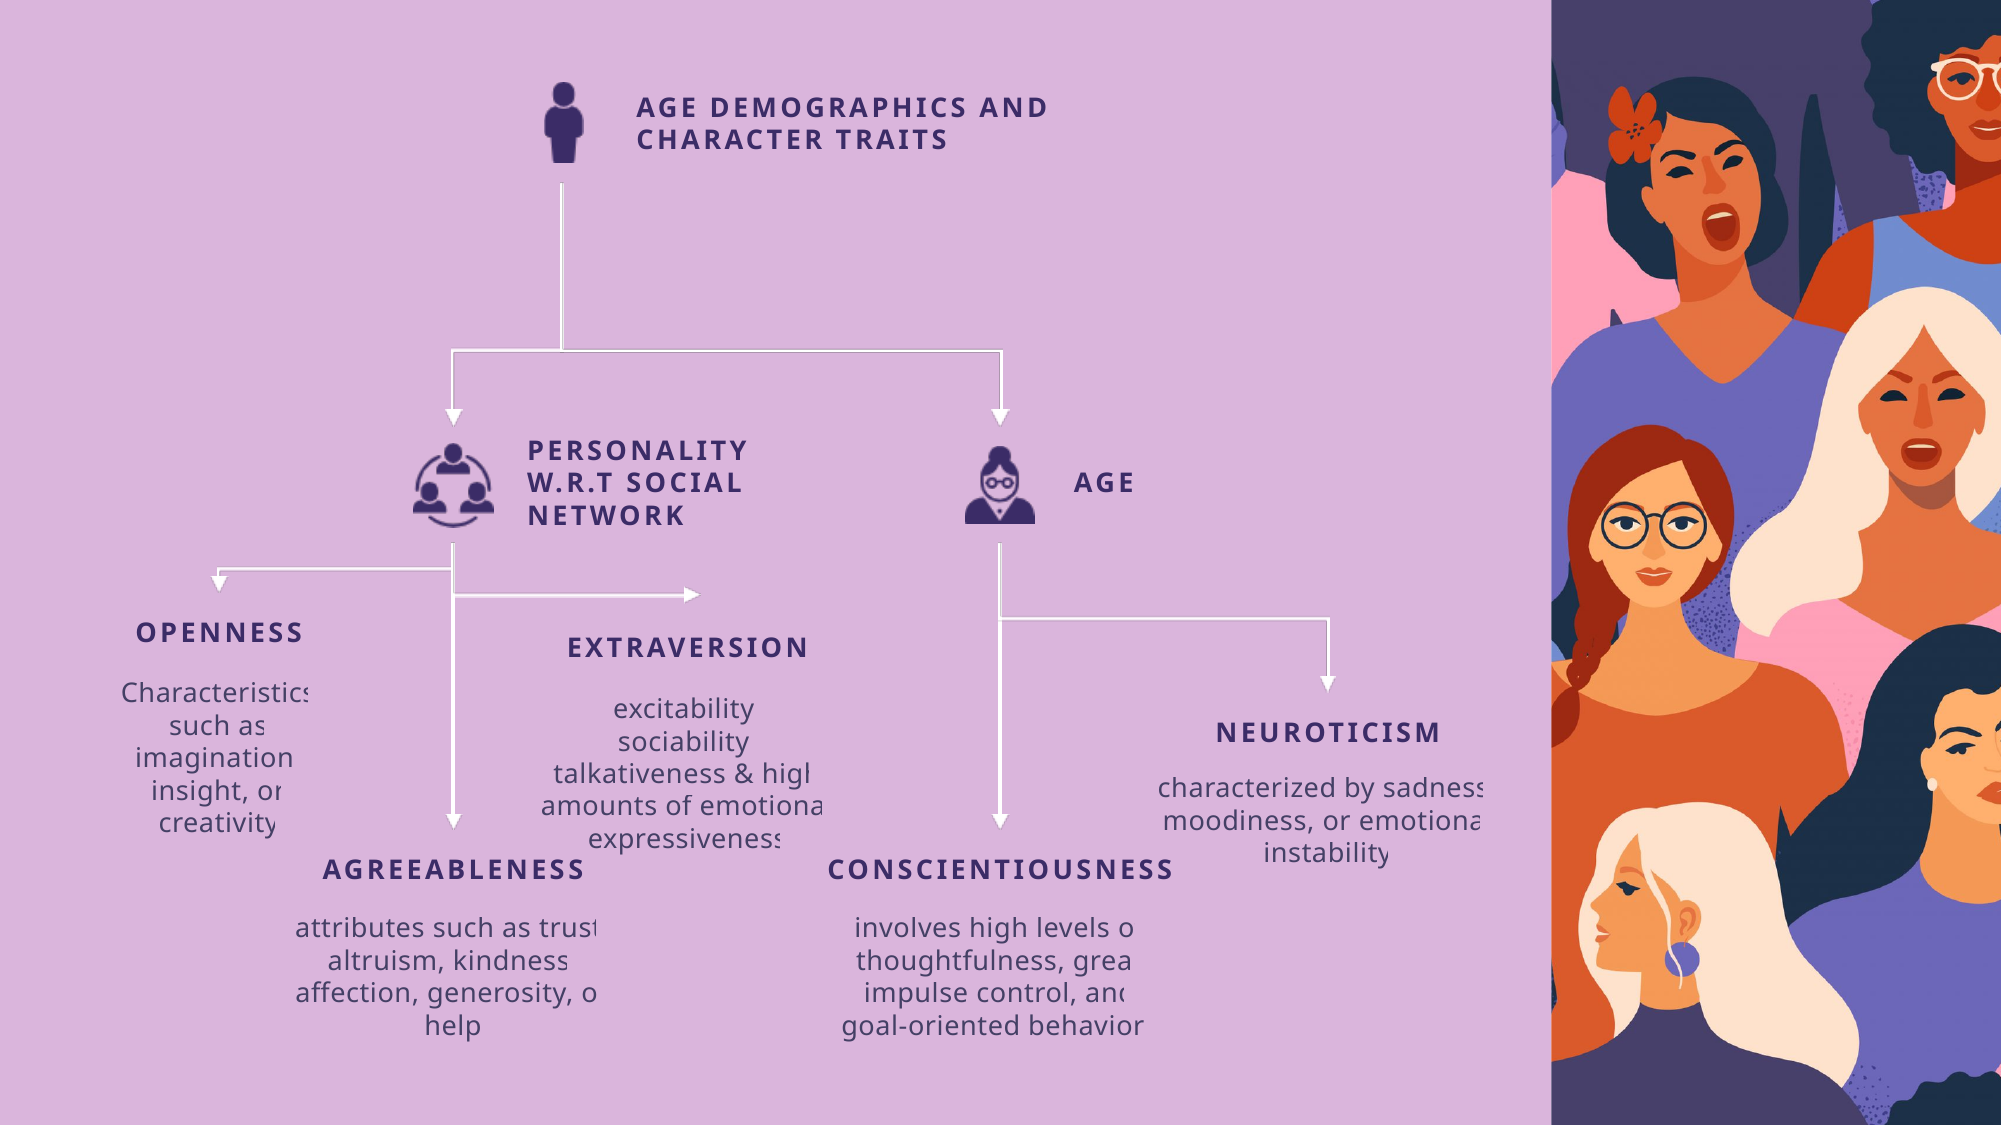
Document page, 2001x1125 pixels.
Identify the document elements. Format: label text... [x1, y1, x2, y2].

picture [210, 540, 701, 830]
picture [1551, 0, 2001, 1125]
picture [413, 442, 494, 528]
text_box attributes such as trust, altruism, kindness, affection, generosity, or help [227, 907, 679, 1044]
text_box involves high levels of thoughtfulness, great impulse control, and goal-oriented behaviors [773, 907, 1226, 1044]
text_box OPENNESS [42, 619, 396, 643]
text_box CONSCIENTIOUSNESS [773, 857, 1226, 881]
text_box NEUROTICISM [1074, 719, 1546, 744]
text_box Characteristics such as imagination, insight, or creativity [42, 669, 396, 845]
text_box PERSONALITY W.R.T SOCIAL NETWORK [527, 434, 804, 530]
text_box AGE [1073, 470, 1196, 494]
text_box AGREEABLENESS [227, 857, 679, 881]
picture [444, 181, 1010, 427]
picture [543, 82, 584, 163]
text_box EXTRAVERSION [471, 635, 904, 659]
text_box characterized by sadness, moodiness, or emotional instability [1074, 769, 1546, 869]
text_box excitability, sociability, talkativeness & high amounts of emotional expressiveness [471, 685, 904, 860]
picture [991, 540, 1336, 830]
text_box AGE DEMOGRAPHICS AND CHARACTER TRAITS [636, 92, 1109, 153]
picture [965, 446, 1035, 524]
